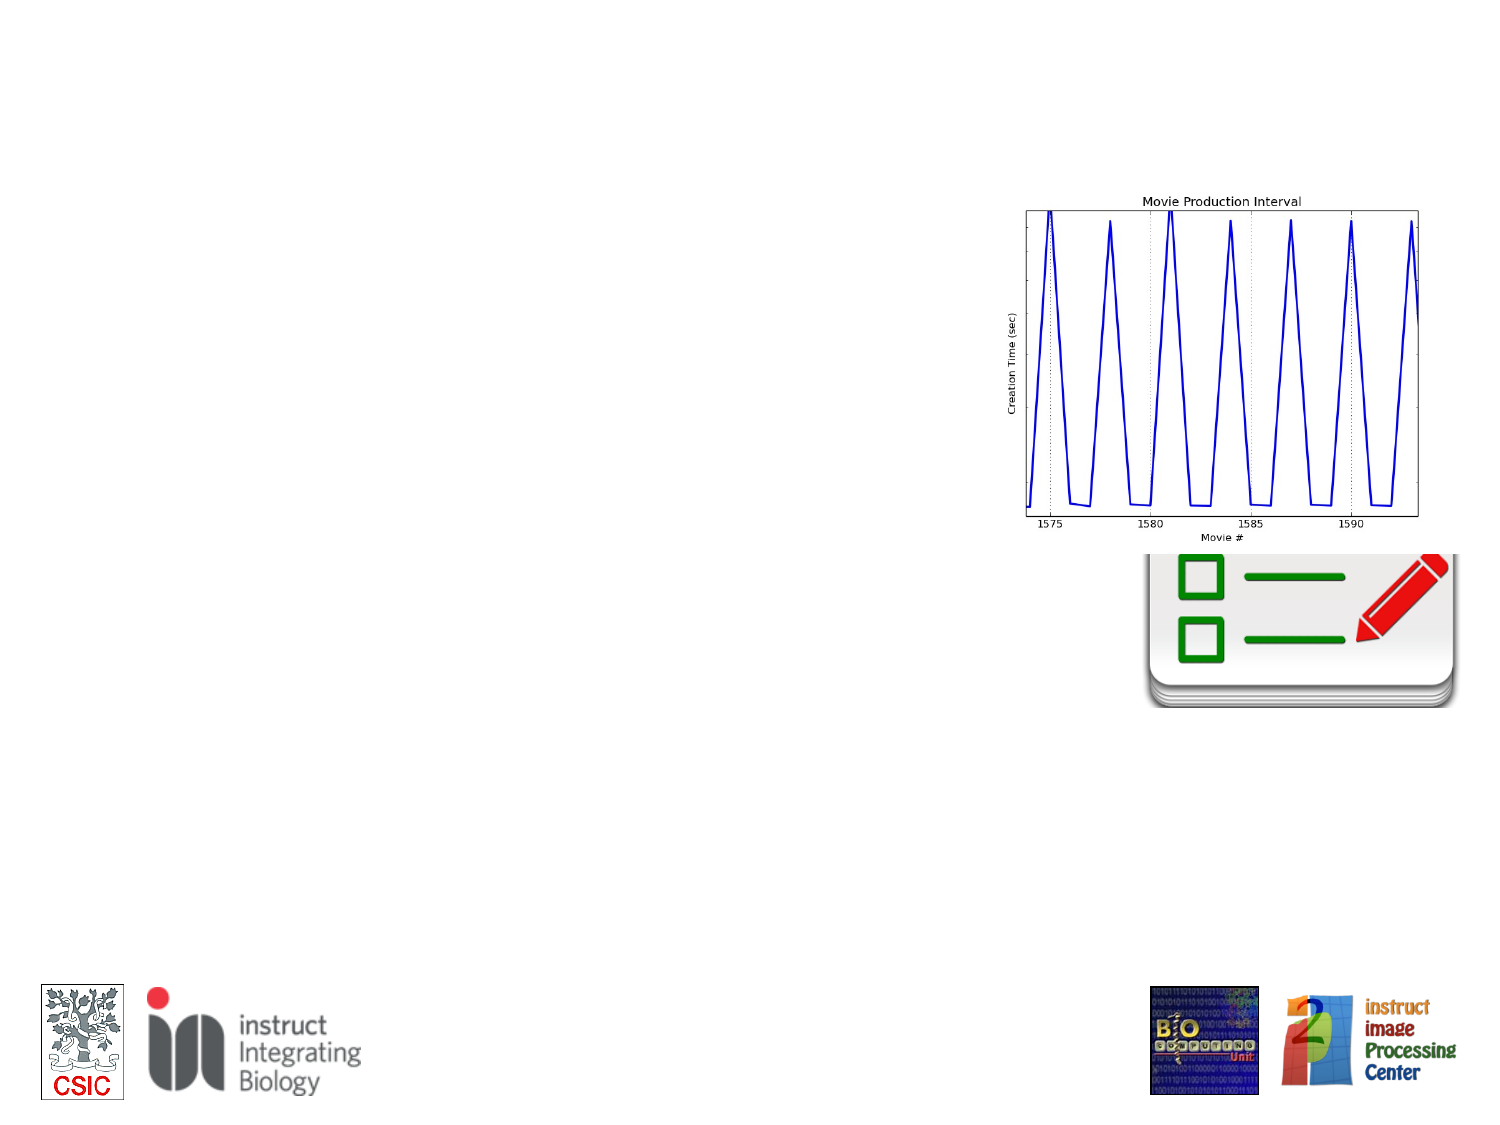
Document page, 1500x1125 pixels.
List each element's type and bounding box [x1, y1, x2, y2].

picture [41, 984, 124, 1100]
picture [1152, 988, 1258, 1094]
picture [962, 172, 1468, 709]
picture [147, 987, 361, 1096]
picture [1259, 987, 1471, 1093]
